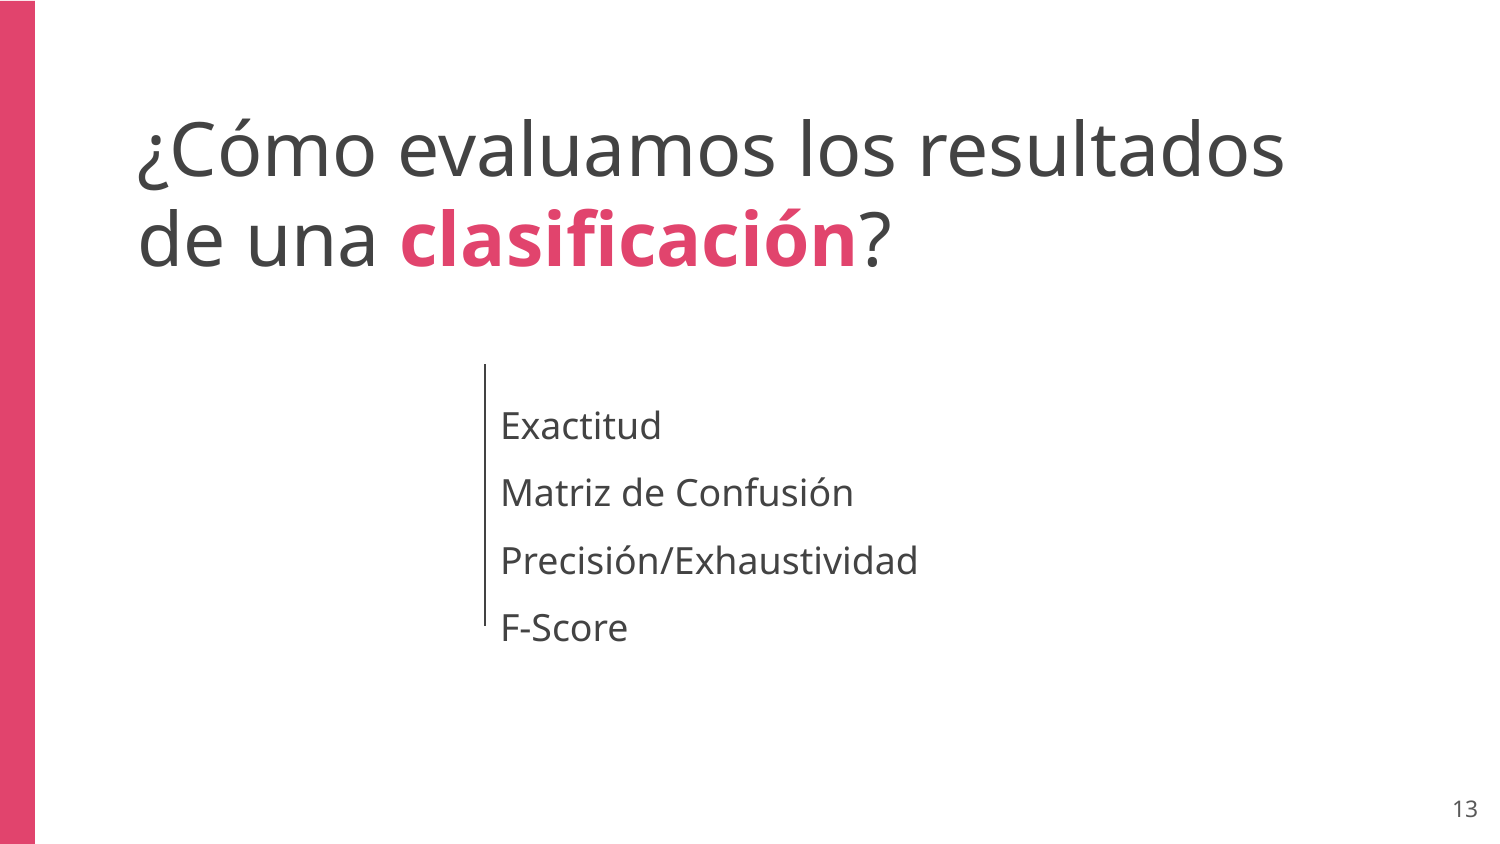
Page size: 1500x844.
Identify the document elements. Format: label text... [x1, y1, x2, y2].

text_box ¿Cómo evaluamos los resultados de una clasificación? [122, 86, 1329, 348]
text_box Exactitud Matriz de Confusión Precisión/Exhaustividad F-Score [486, 364, 1229, 626]
slide_number ‹#› [1403, 779, 1494, 844]
